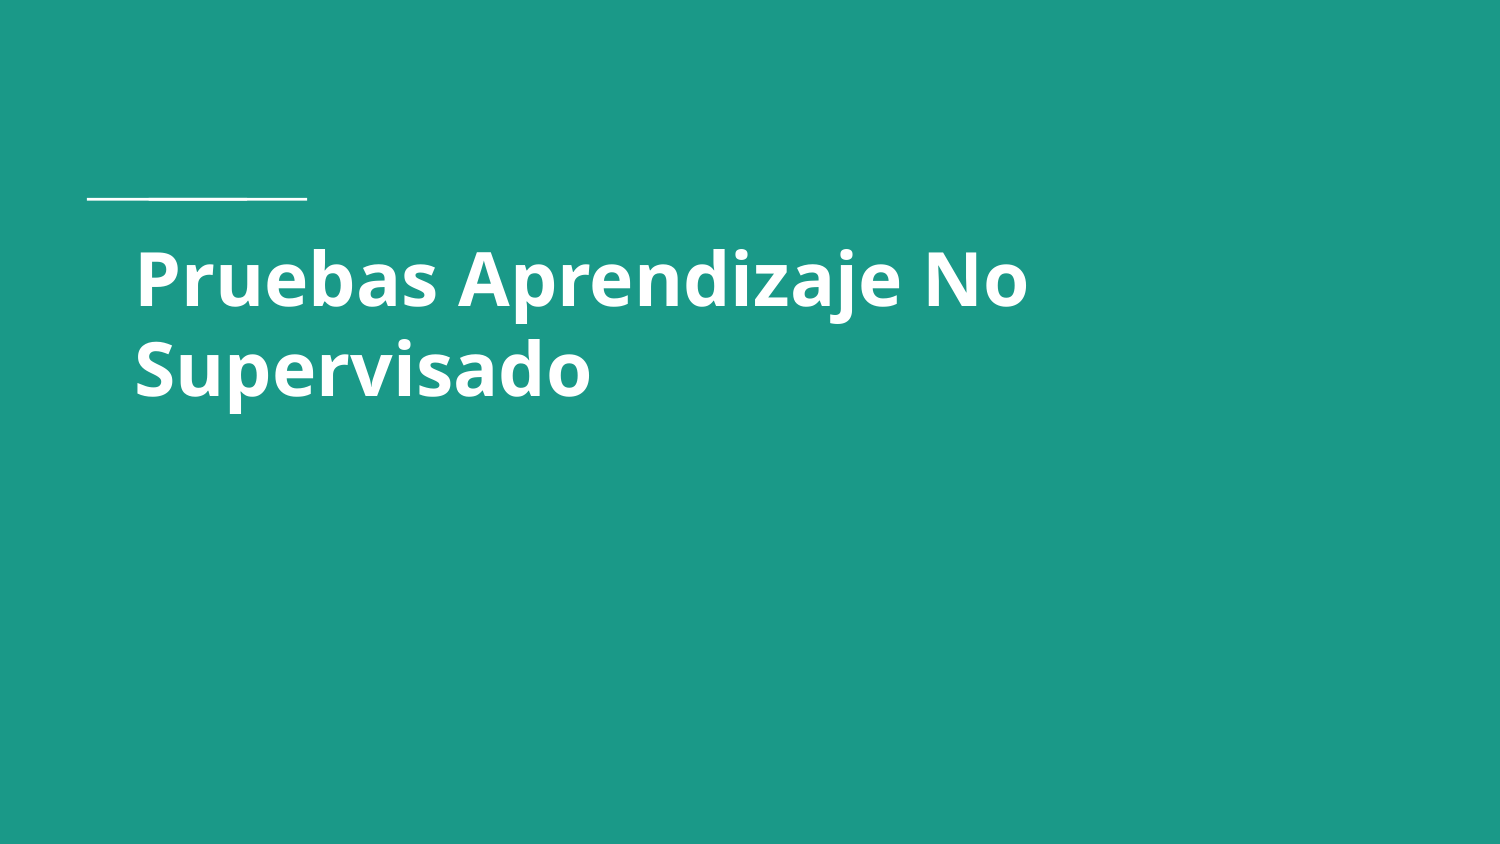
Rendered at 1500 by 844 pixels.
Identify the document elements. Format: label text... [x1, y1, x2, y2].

title Pruebas Aprendizaje No Supervisado [119, 216, 1381, 466]
